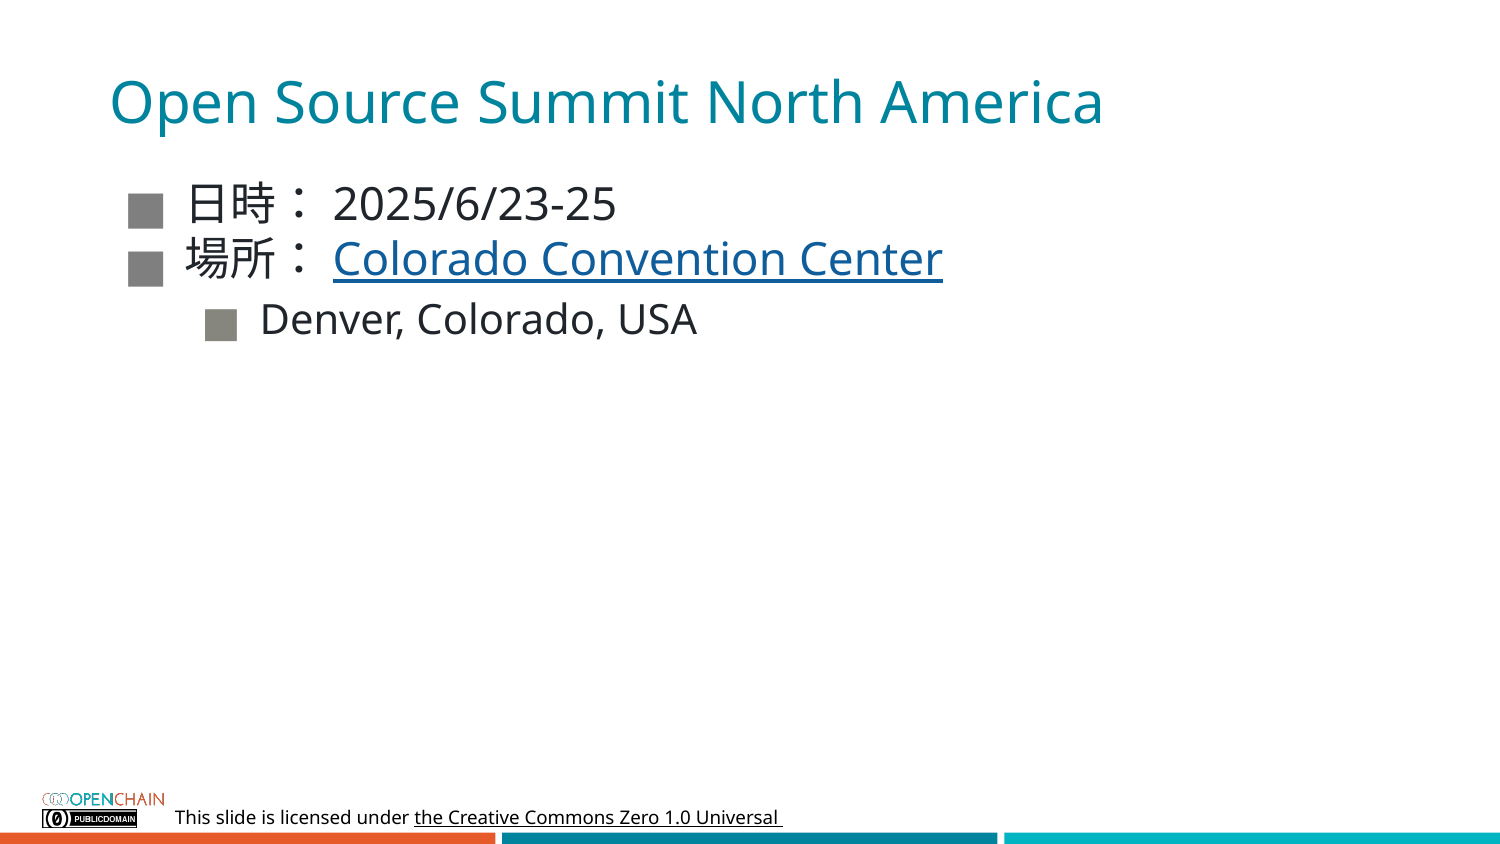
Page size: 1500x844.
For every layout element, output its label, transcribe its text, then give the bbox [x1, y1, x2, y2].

list 日時：2025/6/23-25 場所：Colorado Convention Center Denver, Colorado, USA [109, 174, 1380, 775]
picture [42, 792, 164, 806]
title Open Source Summit North America [109, 65, 1380, 145]
picture [42, 809, 137, 828]
